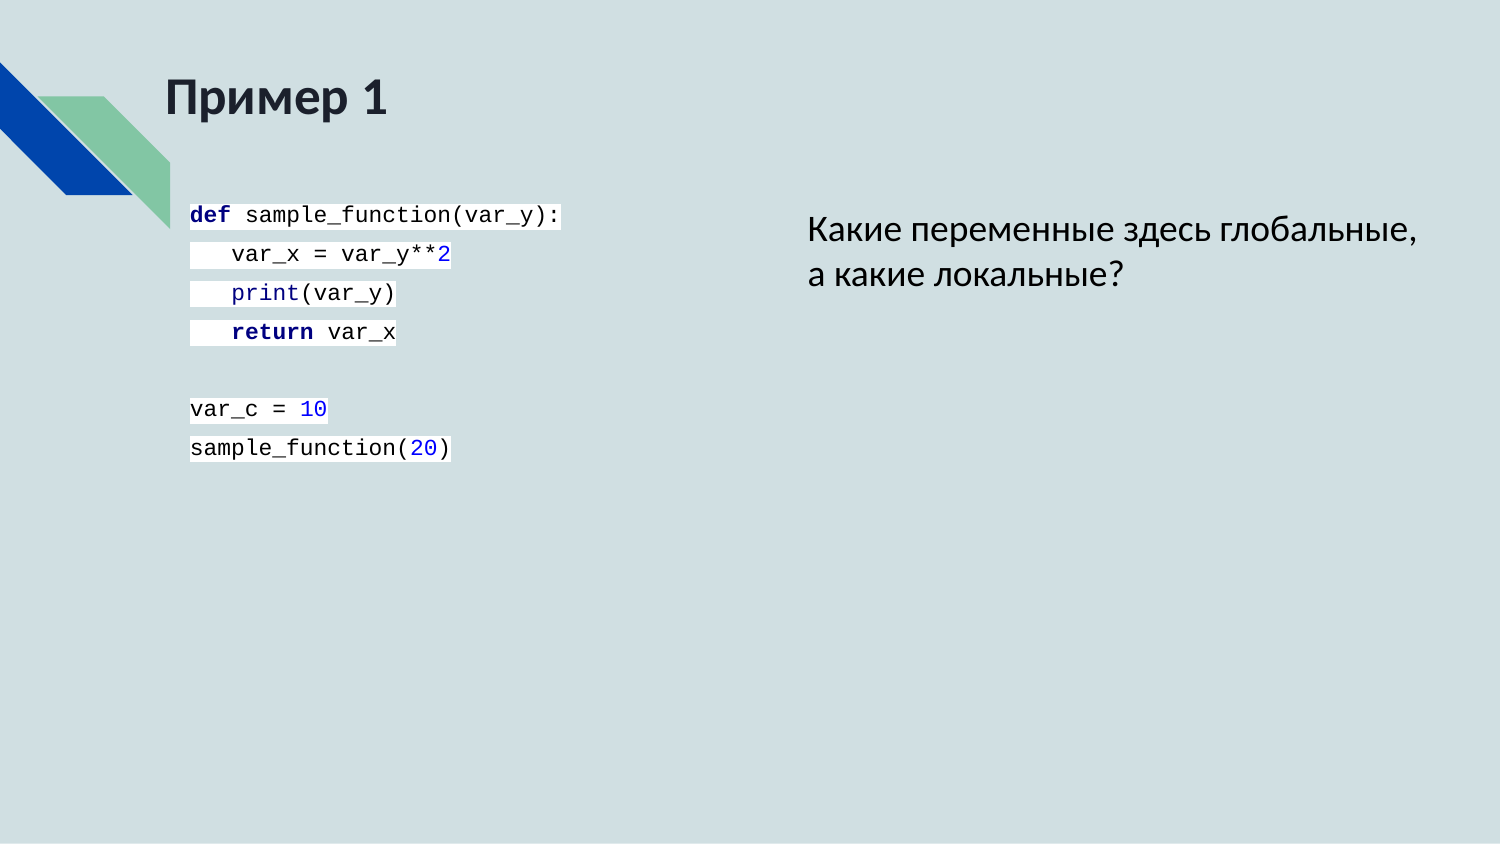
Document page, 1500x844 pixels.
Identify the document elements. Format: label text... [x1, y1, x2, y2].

title Пример 1 [150, 46, 1500, 141]
list def sample_function(var_y): var_x = var_y**2 print(var_y) return var_x var_c = 10 sample_function(20) [174, 196, 832, 758]
list Какие переменные здесь глобальные, а какие локальные? [792, 189, 1449, 750]
